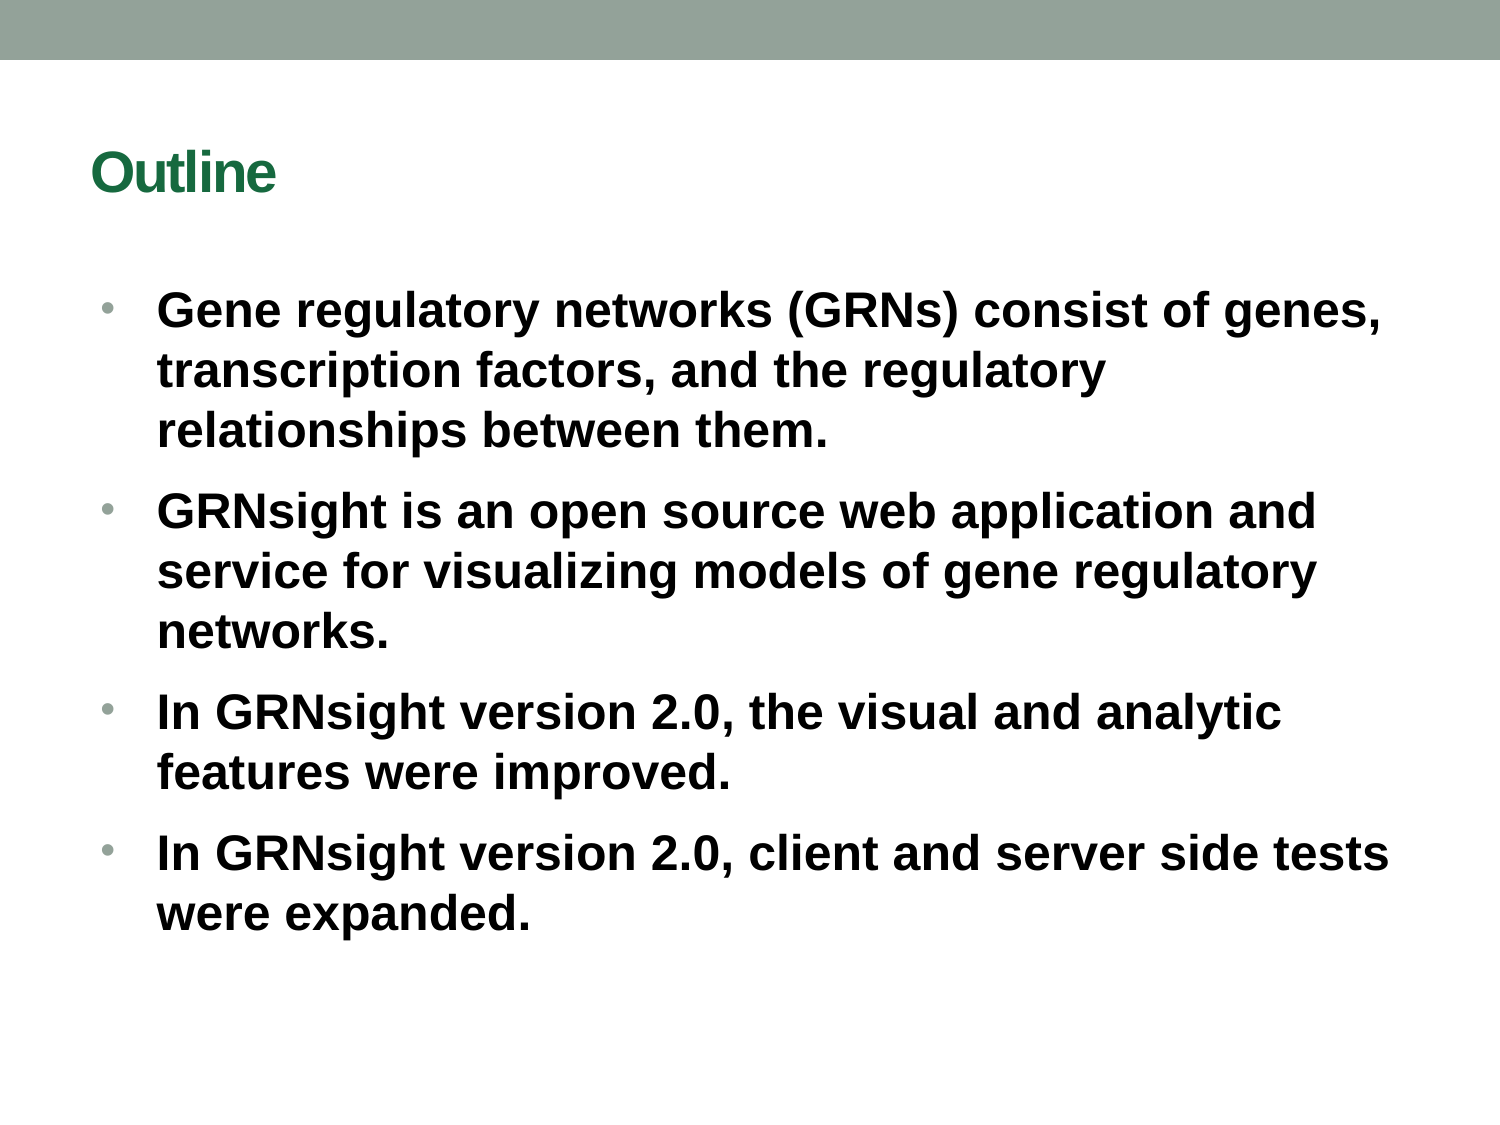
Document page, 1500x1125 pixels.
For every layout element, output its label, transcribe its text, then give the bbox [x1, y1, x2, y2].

list Gene regulatory networks (GRNs) consist of genes, transcription factors, and the regulatory relationships between them. GRNsight is an open source web application and service for visualizing models of gene regulatory networks. In GRNsight version 2.0, the visual and analytic features were improved. In GRNsight version 2.0, client and server side tests were expanded. [47, 262, 1425, 1063]
title Outline [75, 87, 1425, 250]
